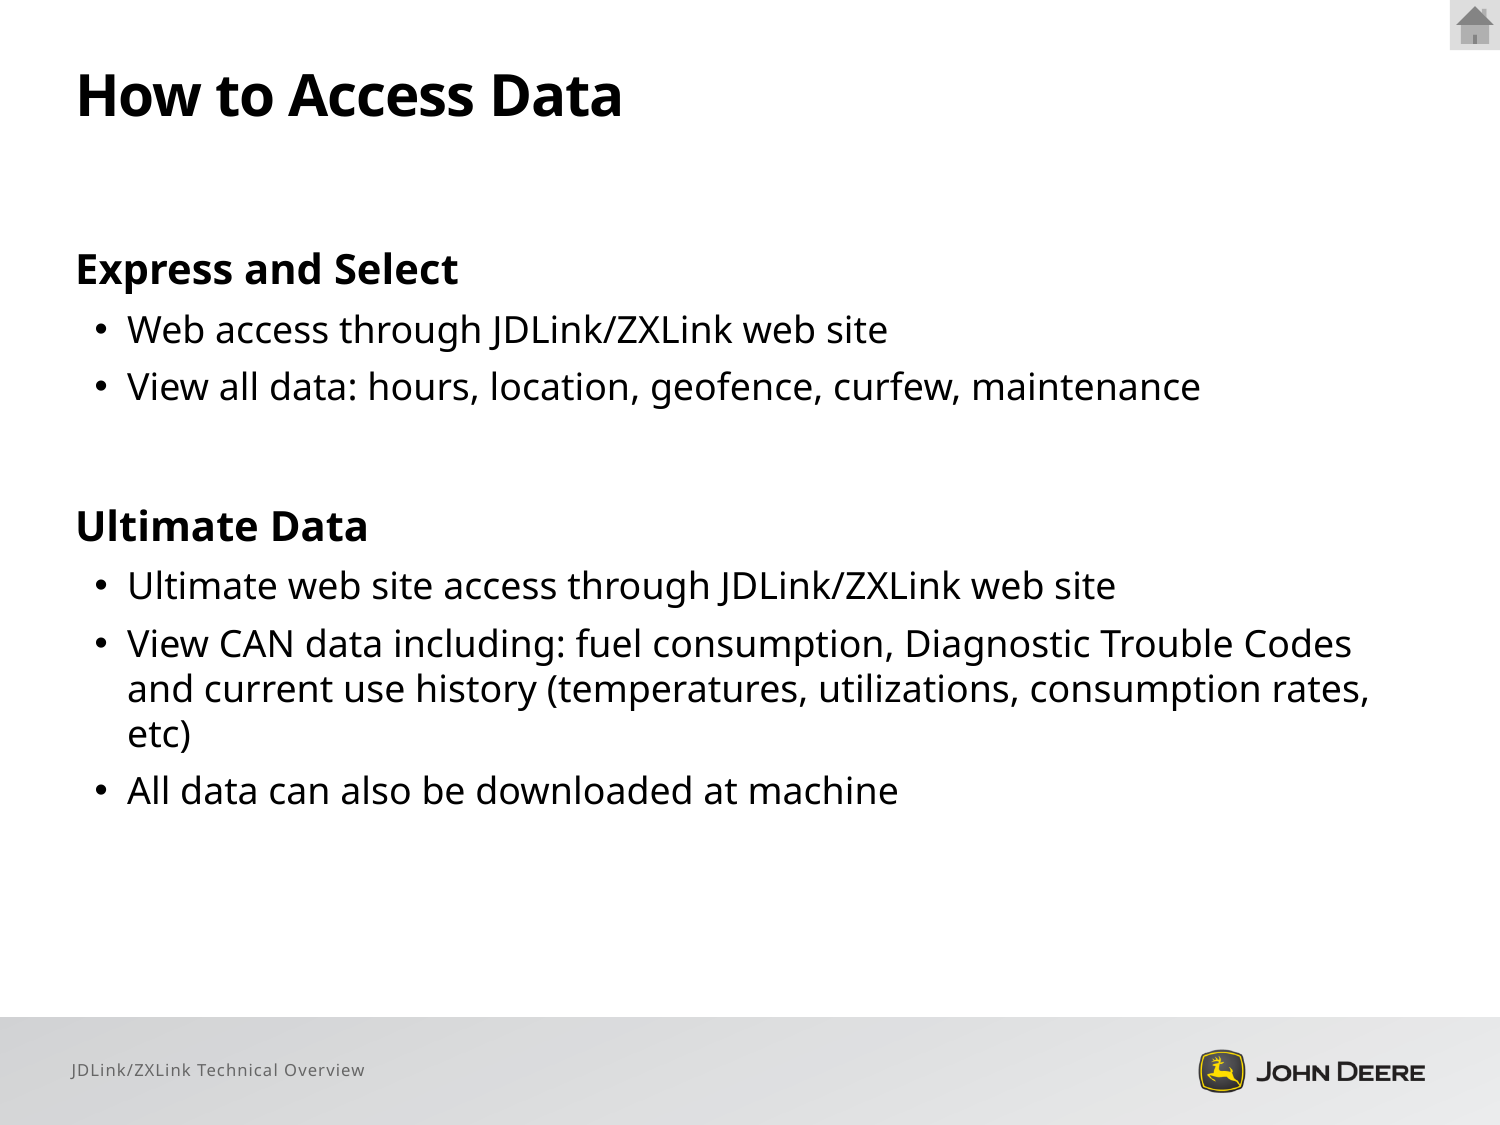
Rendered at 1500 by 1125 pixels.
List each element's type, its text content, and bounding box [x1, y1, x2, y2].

picture [0, 1017, 1500, 1125]
title How to Access Data [75, 48, 1425, 155]
list Express and Select Web access through JDLink/ZXLink web site View all data: hours, location, geofence, curfew, maintenance Ultimate Data Ultimate web site access through JDLink/ZXLink web site View CAN data including: fuel consumption, Diagnostic Trouble Codes and current use history (temperatures, utilizations, consumption rates, etc) All data can also be downloaded at machine [75, 243, 1425, 985]
